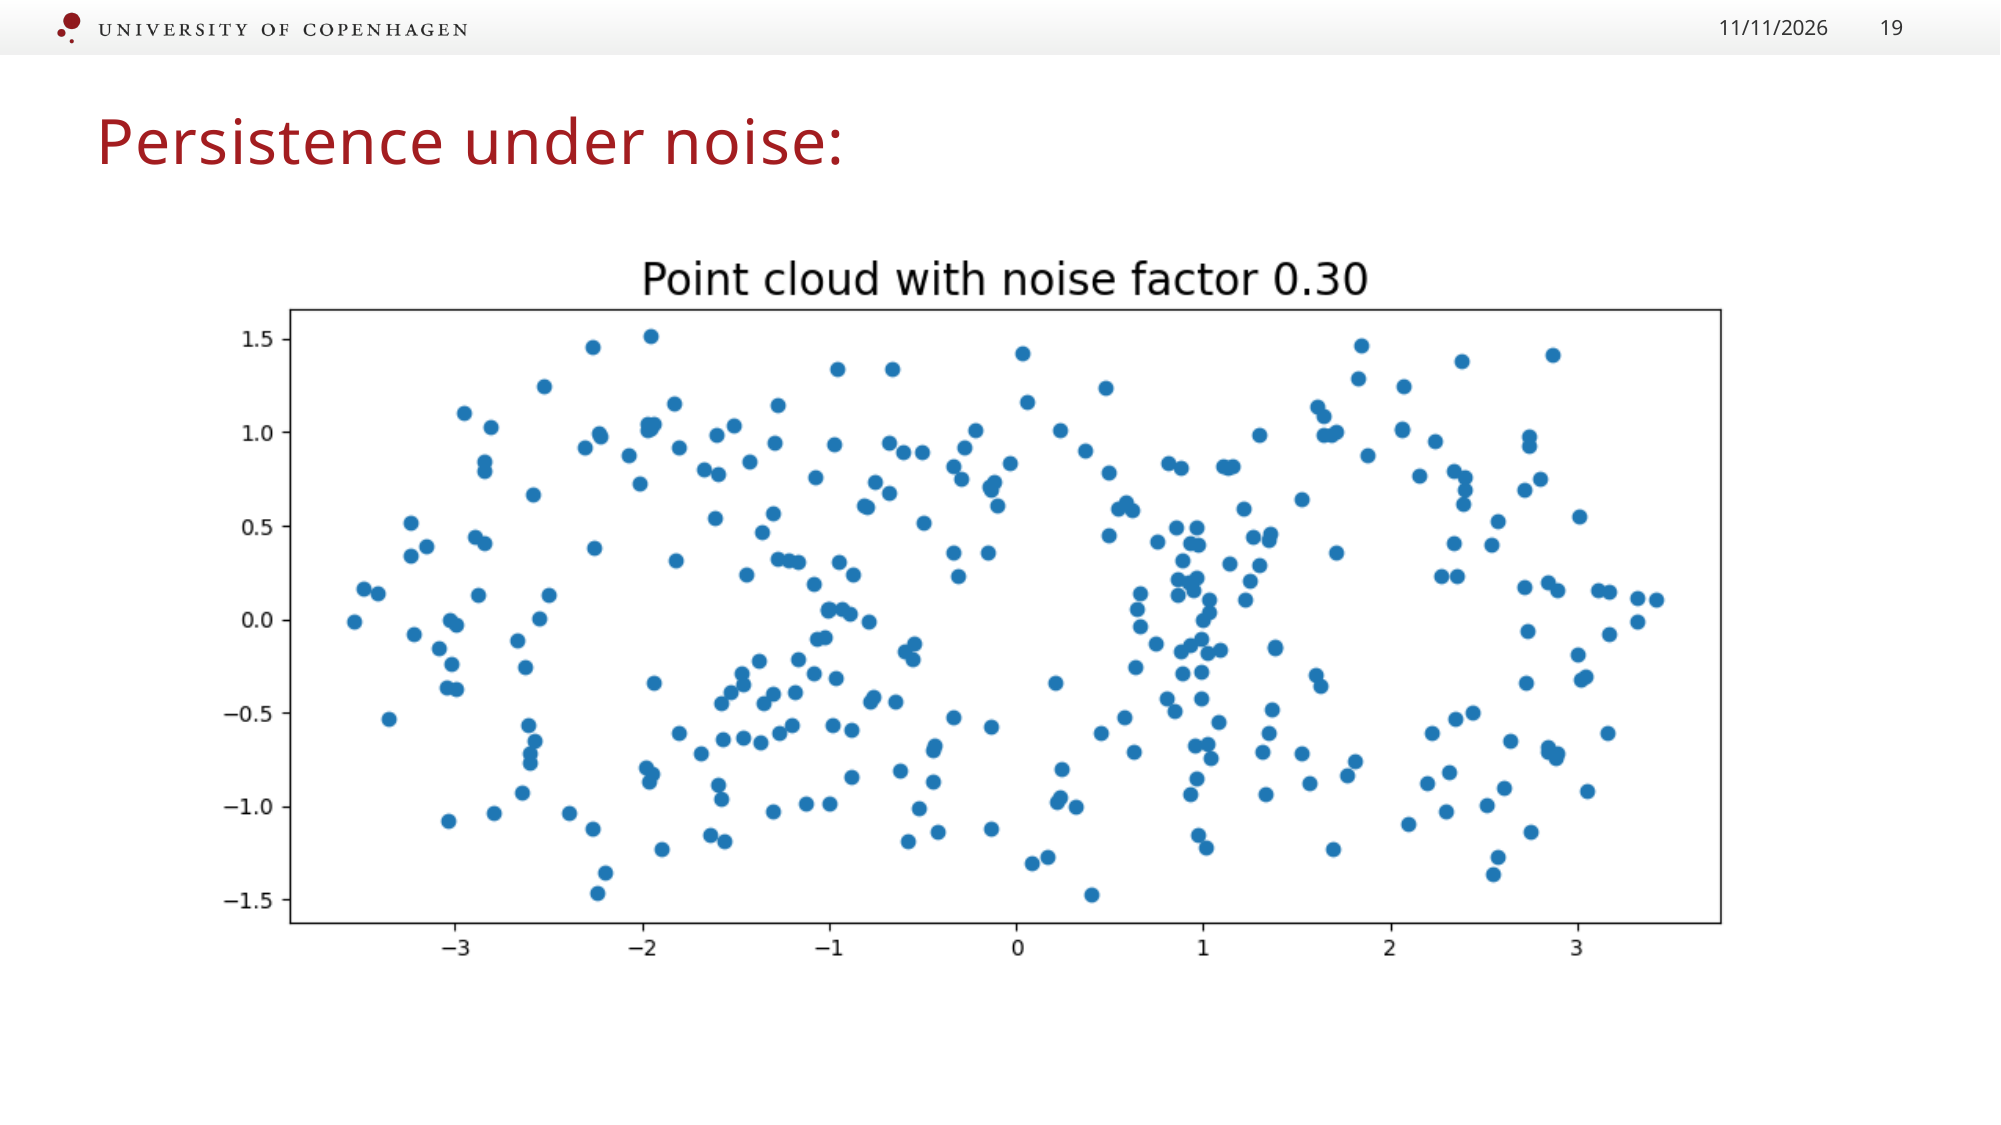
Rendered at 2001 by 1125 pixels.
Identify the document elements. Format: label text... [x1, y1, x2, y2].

picture [92, 15, 475, 42]
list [187, 198, 1775, 1003]
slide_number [1694, 14, 1829, 43]
slide_number 19 [1840, 14, 1904, 43]
